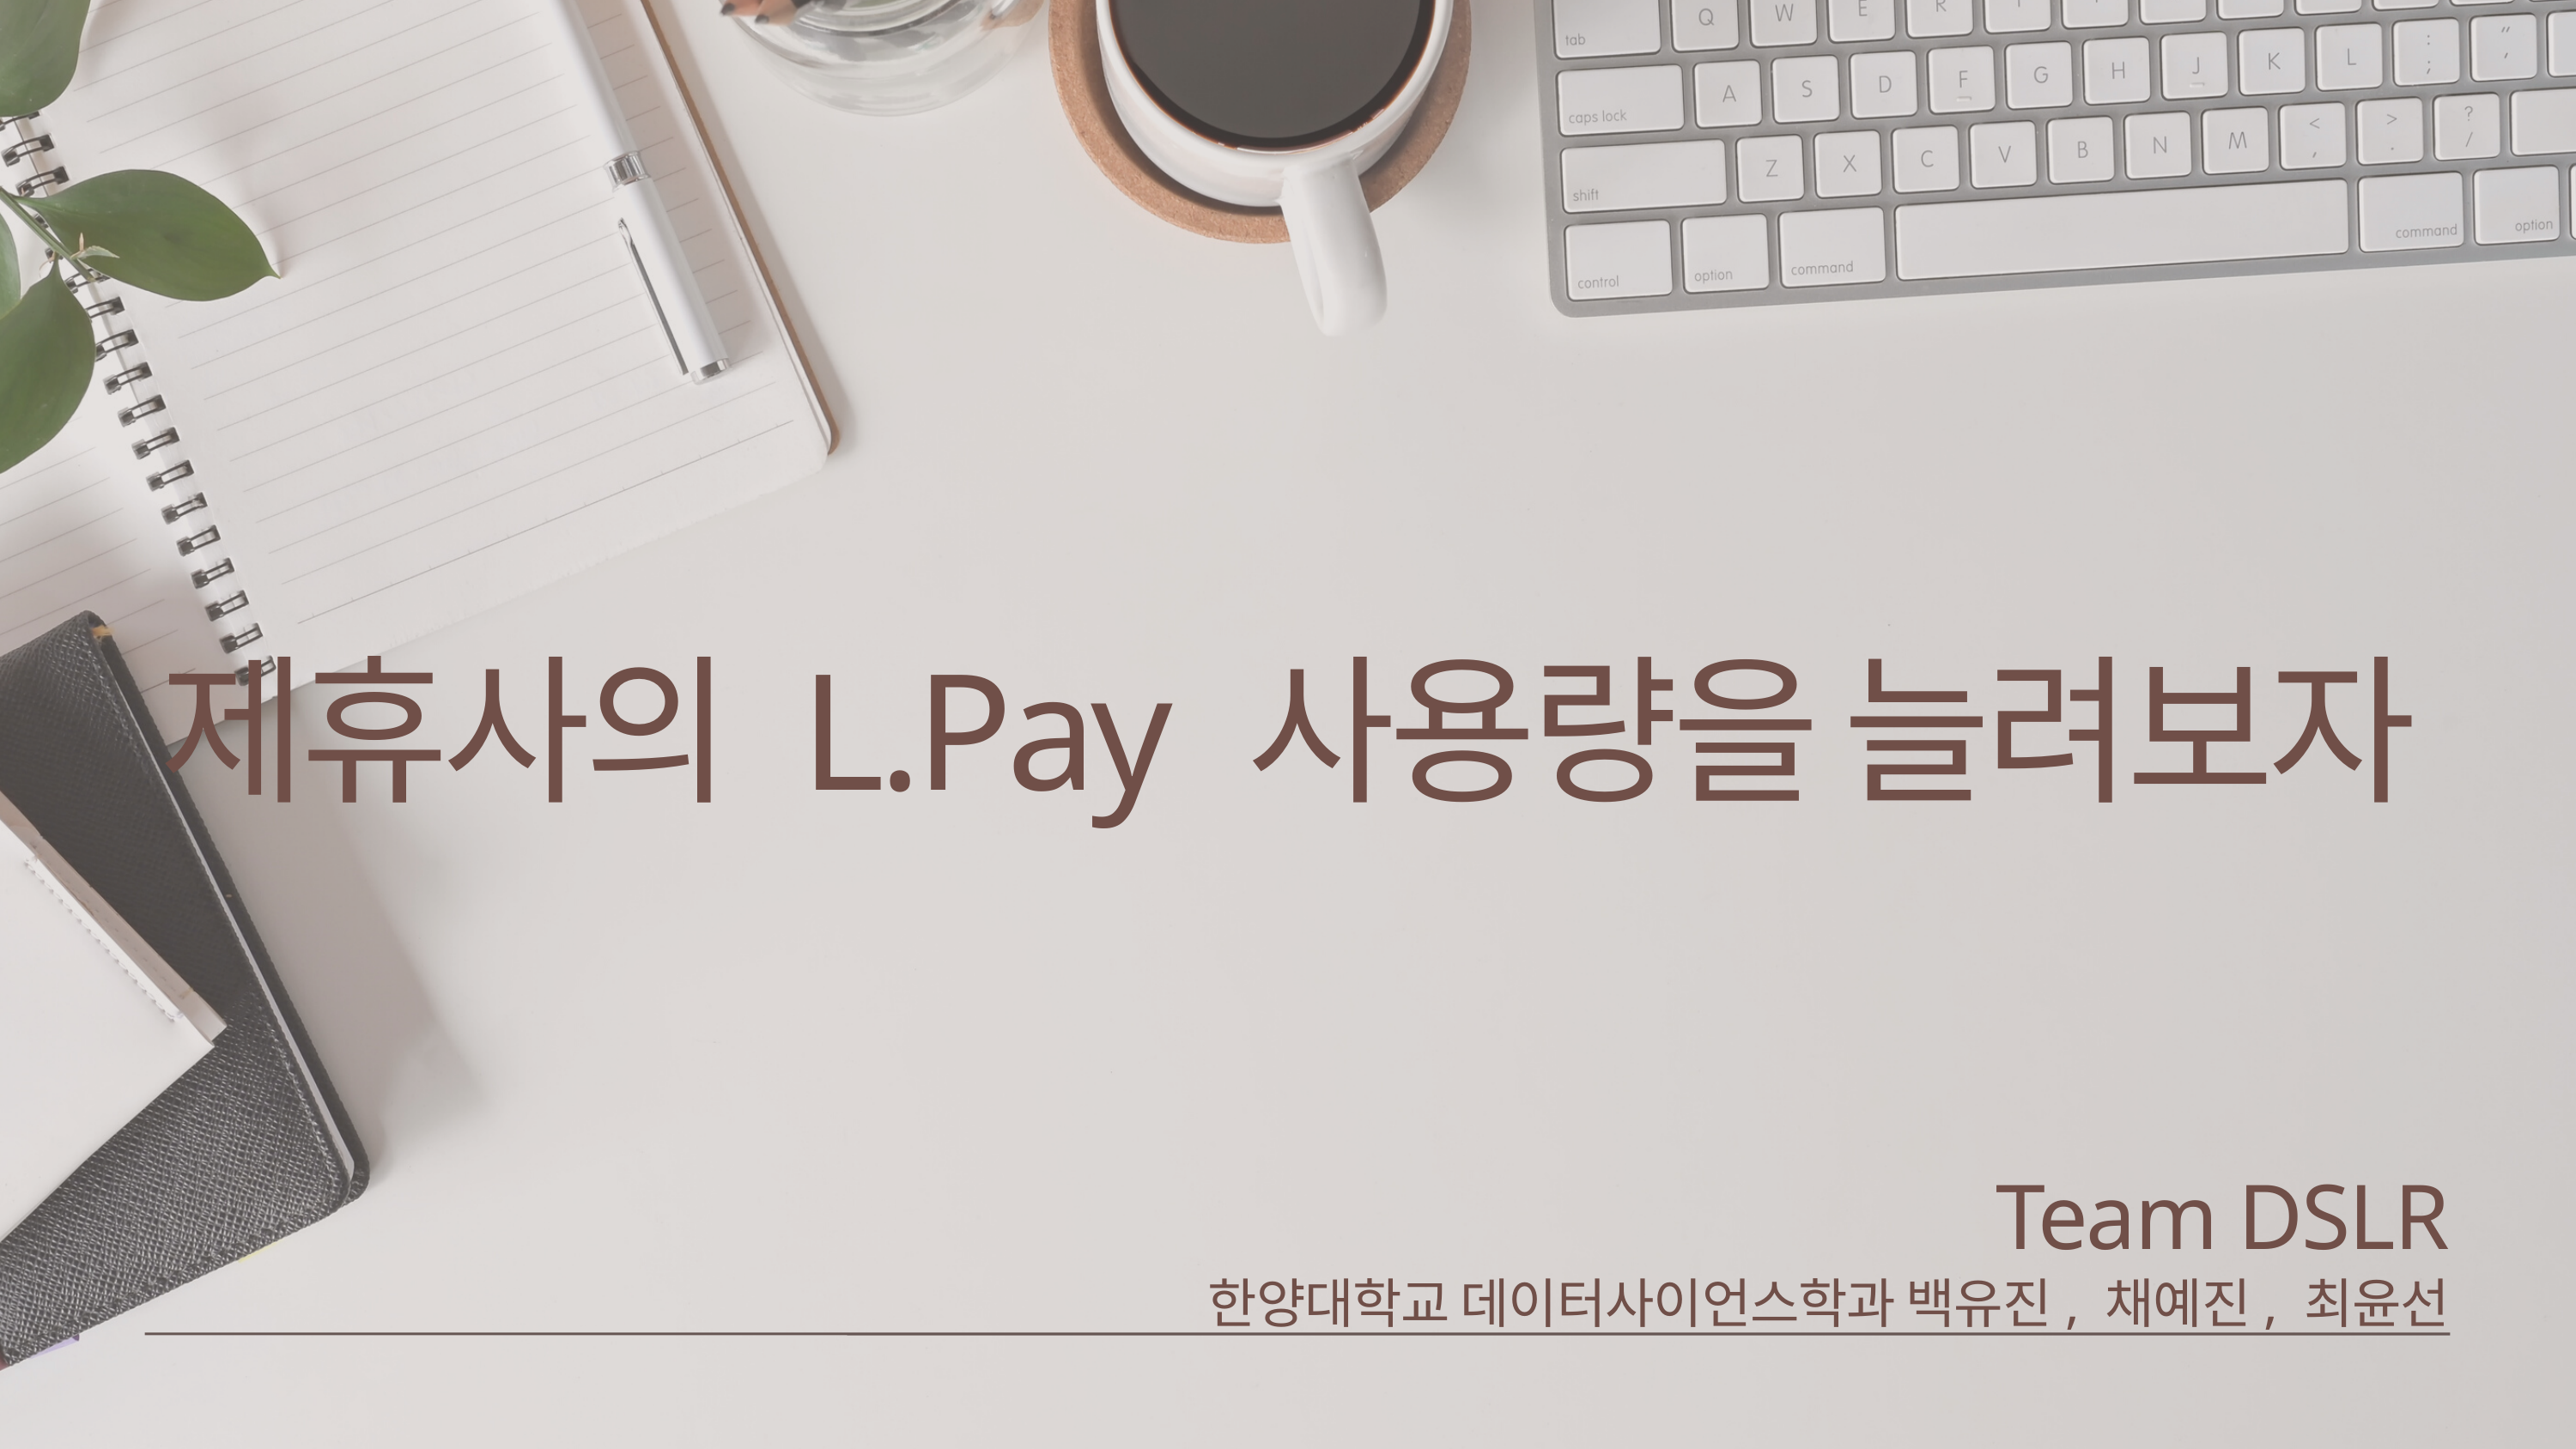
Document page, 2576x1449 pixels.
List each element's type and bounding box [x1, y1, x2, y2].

text_box [0, 0, 2576, 1449]
